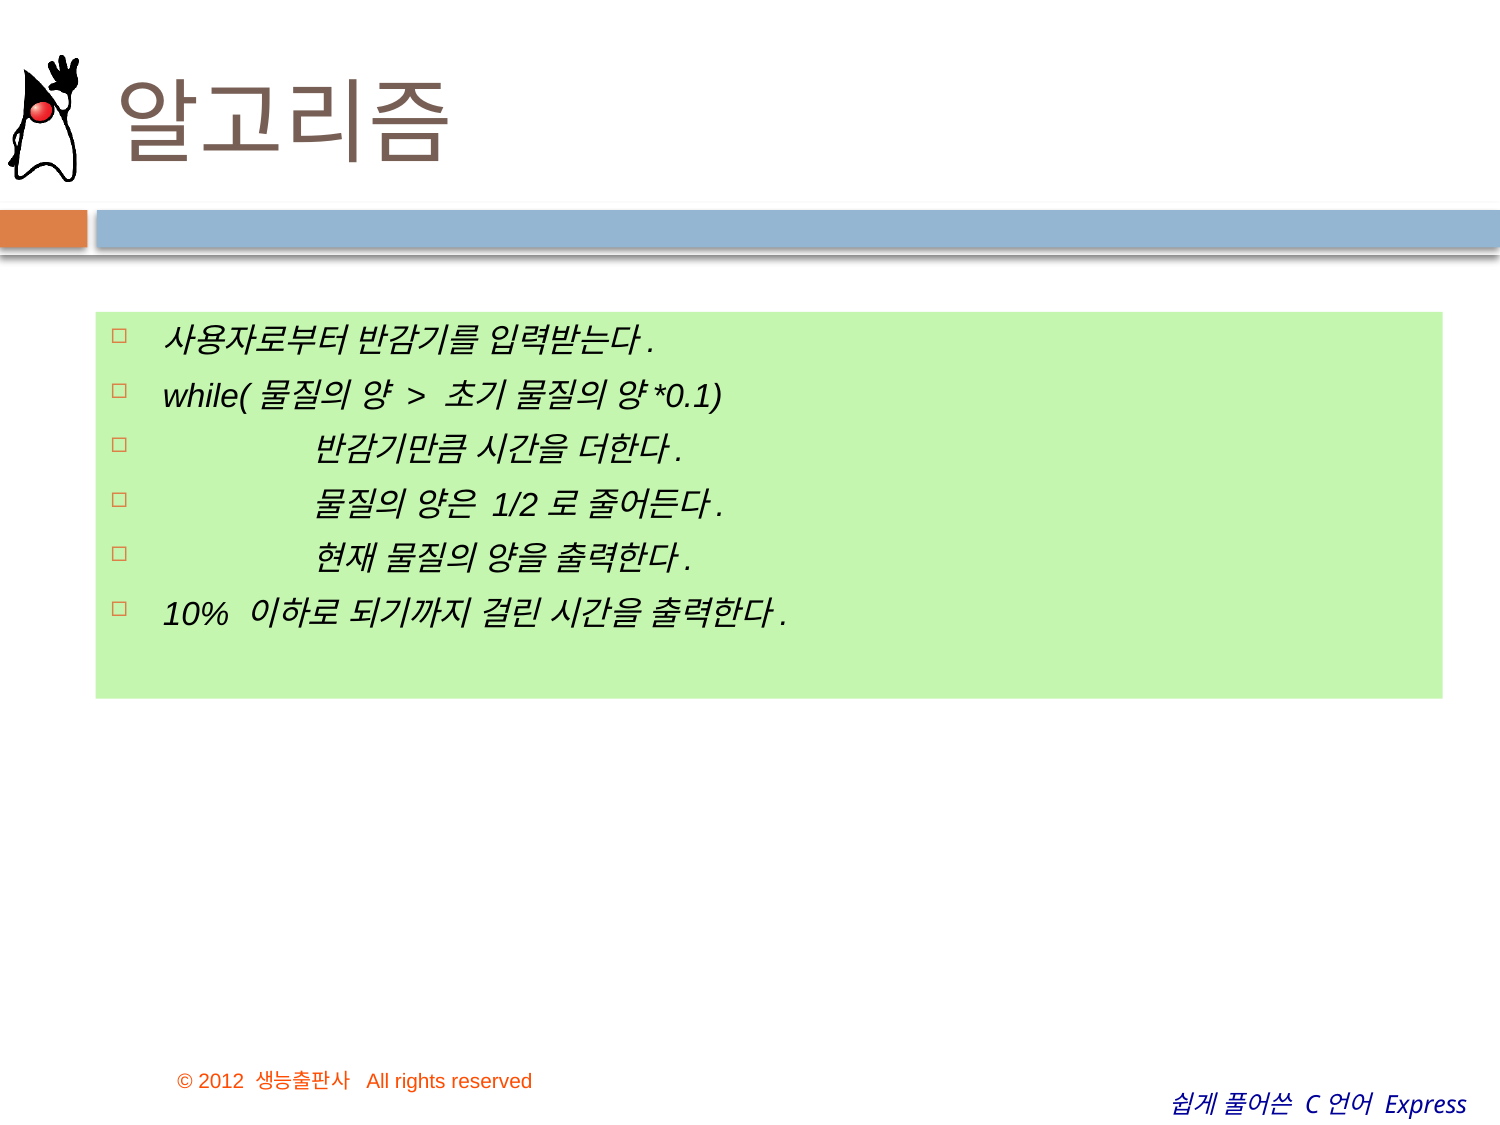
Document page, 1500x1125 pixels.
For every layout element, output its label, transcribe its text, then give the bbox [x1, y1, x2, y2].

list 사용자로부터 반감기를 입력받는다. while(물질의 양 > 초기 물질의 양*0.1) 반감기만큼 시간을 더한다. 물질의 양은 1/2로 줄어든다. 현재 물질의 양을 출력한다. 10% 이하로 되기까지 걸린 시간을 출력한다. [95, 311, 1443, 699]
picture [8, 55, 79, 182]
title 알고리즘 [100, 37, 1438, 200]
